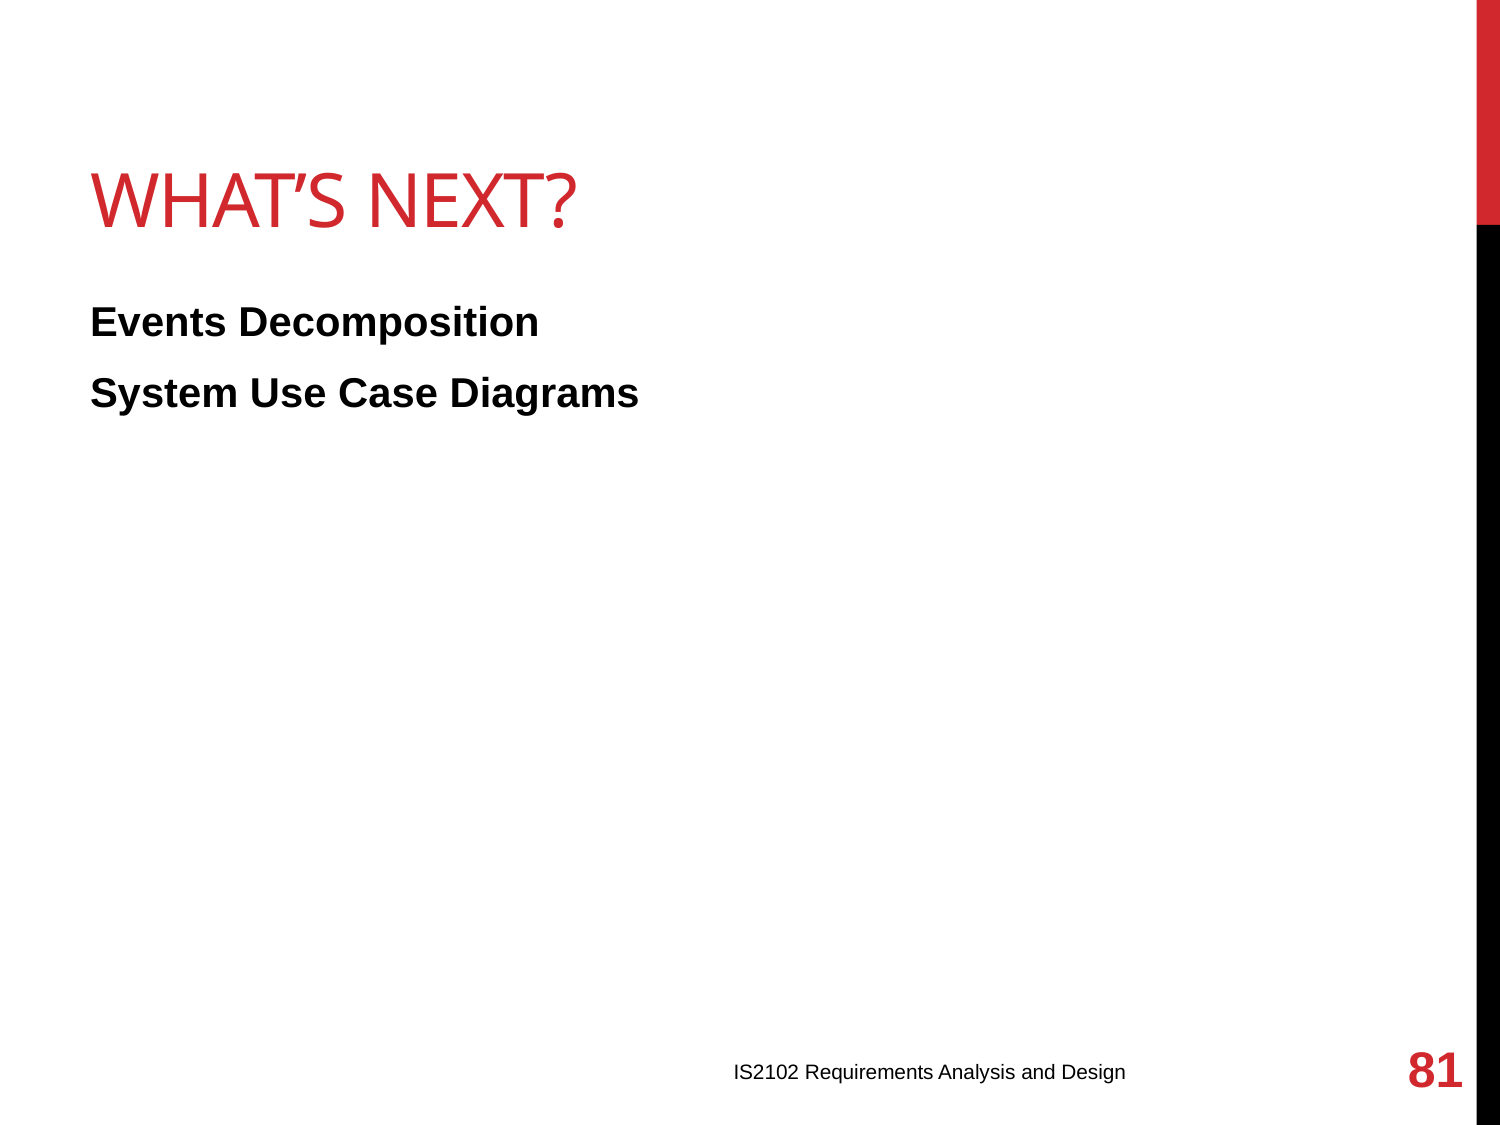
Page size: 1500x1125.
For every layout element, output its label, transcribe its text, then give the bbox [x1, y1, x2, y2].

title What’s Next? [75, 25, 1025, 250]
slide_number 81 [1262, 1037, 1479, 1098]
footer IS2102 Requirements Analysis and Design [718, 1051, 1238, 1112]
list Events Decomposition System Use Case Diagrams [75, 287, 1325, 1005]
